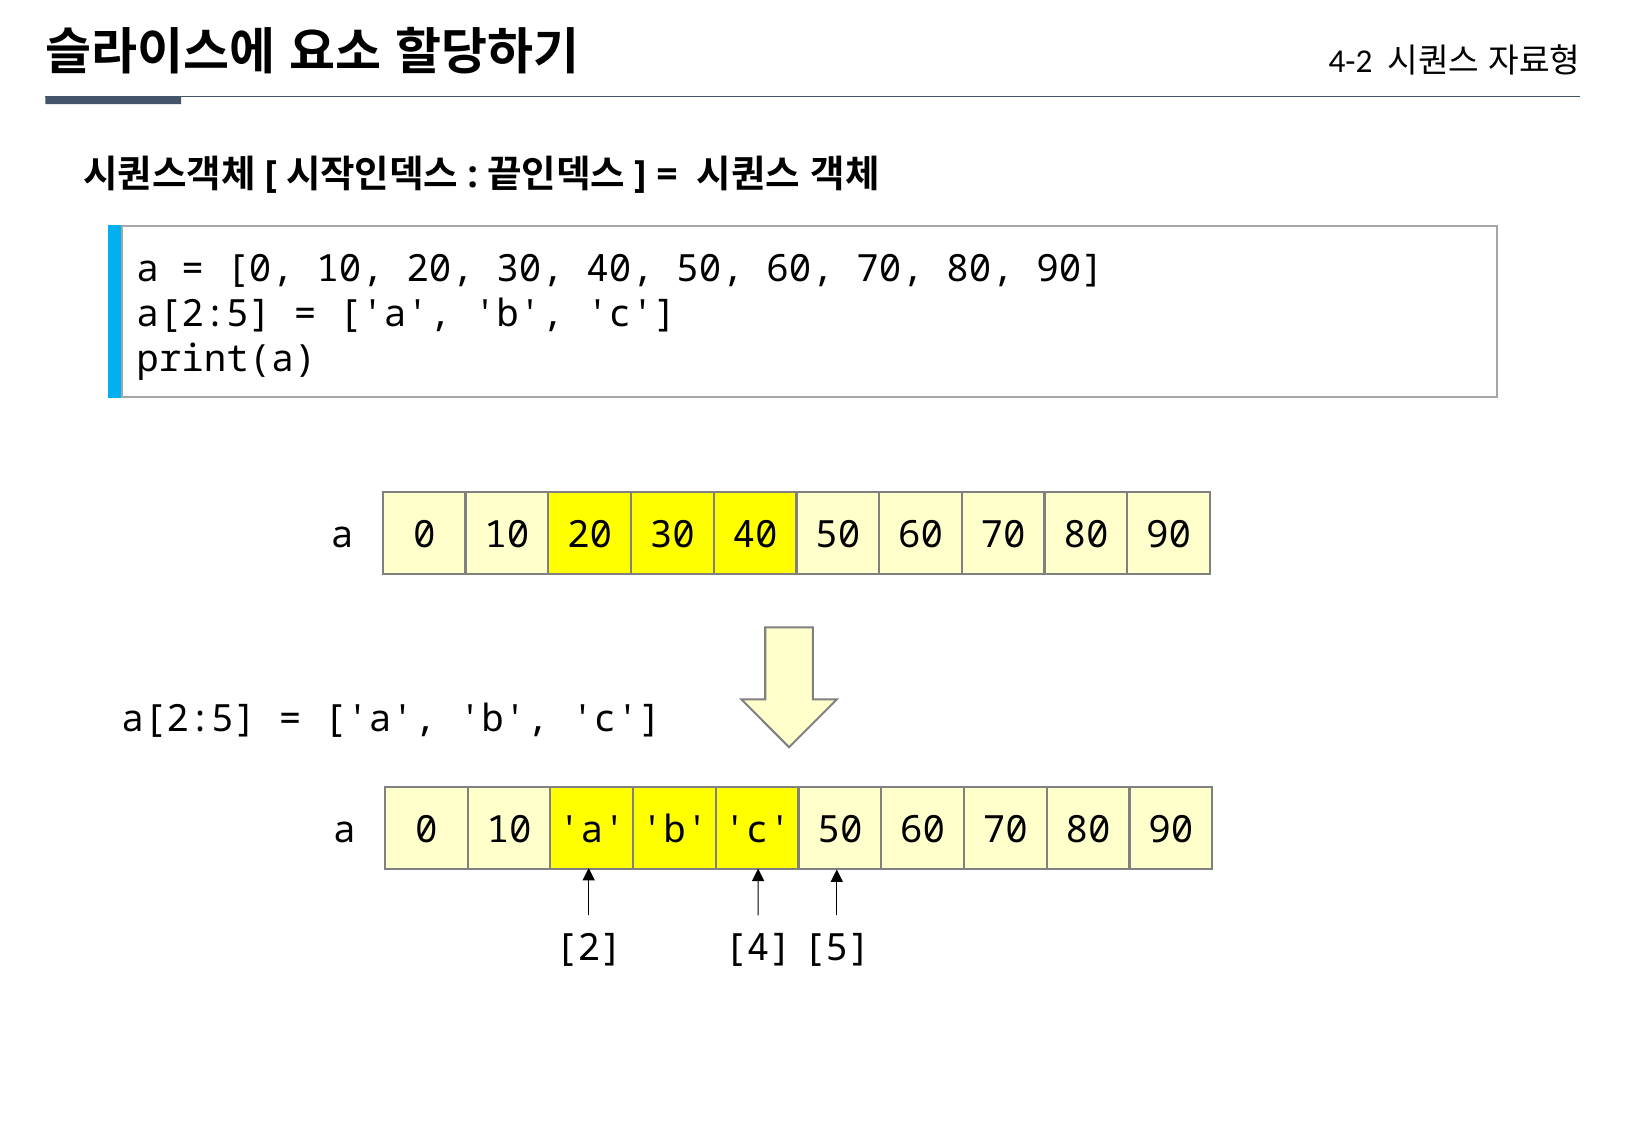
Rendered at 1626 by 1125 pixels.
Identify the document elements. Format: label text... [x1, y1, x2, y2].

text_box 'c' [715, 786, 798, 870]
text_box 80 [1046, 786, 1128, 870]
text_box 80 [1044, 491, 1126, 575]
text_box 10 [465, 491, 547, 575]
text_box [109, 225, 1498, 398]
text_box 20 [547, 491, 630, 575]
text_box 60 [880, 786, 963, 870]
text_box 30 [630, 491, 713, 575]
text_box a [316, 502, 368, 563]
text_box [738, 626, 840, 749]
text_box 70 [963, 786, 1046, 870]
text_box 90 [1128, 786, 1213, 870]
text_box 40 [713, 491, 796, 575]
text_box 60 [878, 491, 961, 575]
text_box 10 [467, 786, 549, 870]
text_box 90 [1126, 491, 1211, 575]
text_box 50 [796, 491, 878, 575]
text_box 시퀀스객체[시작인덱스:끝인덱스] = 시퀀스 객체 [68, 143, 1504, 203]
text_box a [318, 797, 370, 858]
text_box [2] [540, 915, 638, 975]
text_box 'b' [632, 786, 715, 870]
list 슬라이스에 요소 할당하기 [45, 26, 1055, 82]
text_box 'a' [549, 786, 632, 870]
text_box 0 [382, 491, 465, 575]
text_box 50 [798, 786, 880, 870]
text_box [4] [709, 915, 807, 975]
list 4-2 시퀀스 자료형 [1038, 43, 1581, 81]
text_box [5] [807, 915, 886, 975]
text_box a[2:5] = ['a', 'b', 'c'] [106, 686, 677, 747]
text_box 0 [384, 786, 467, 870]
text_box 70 [961, 491, 1044, 575]
